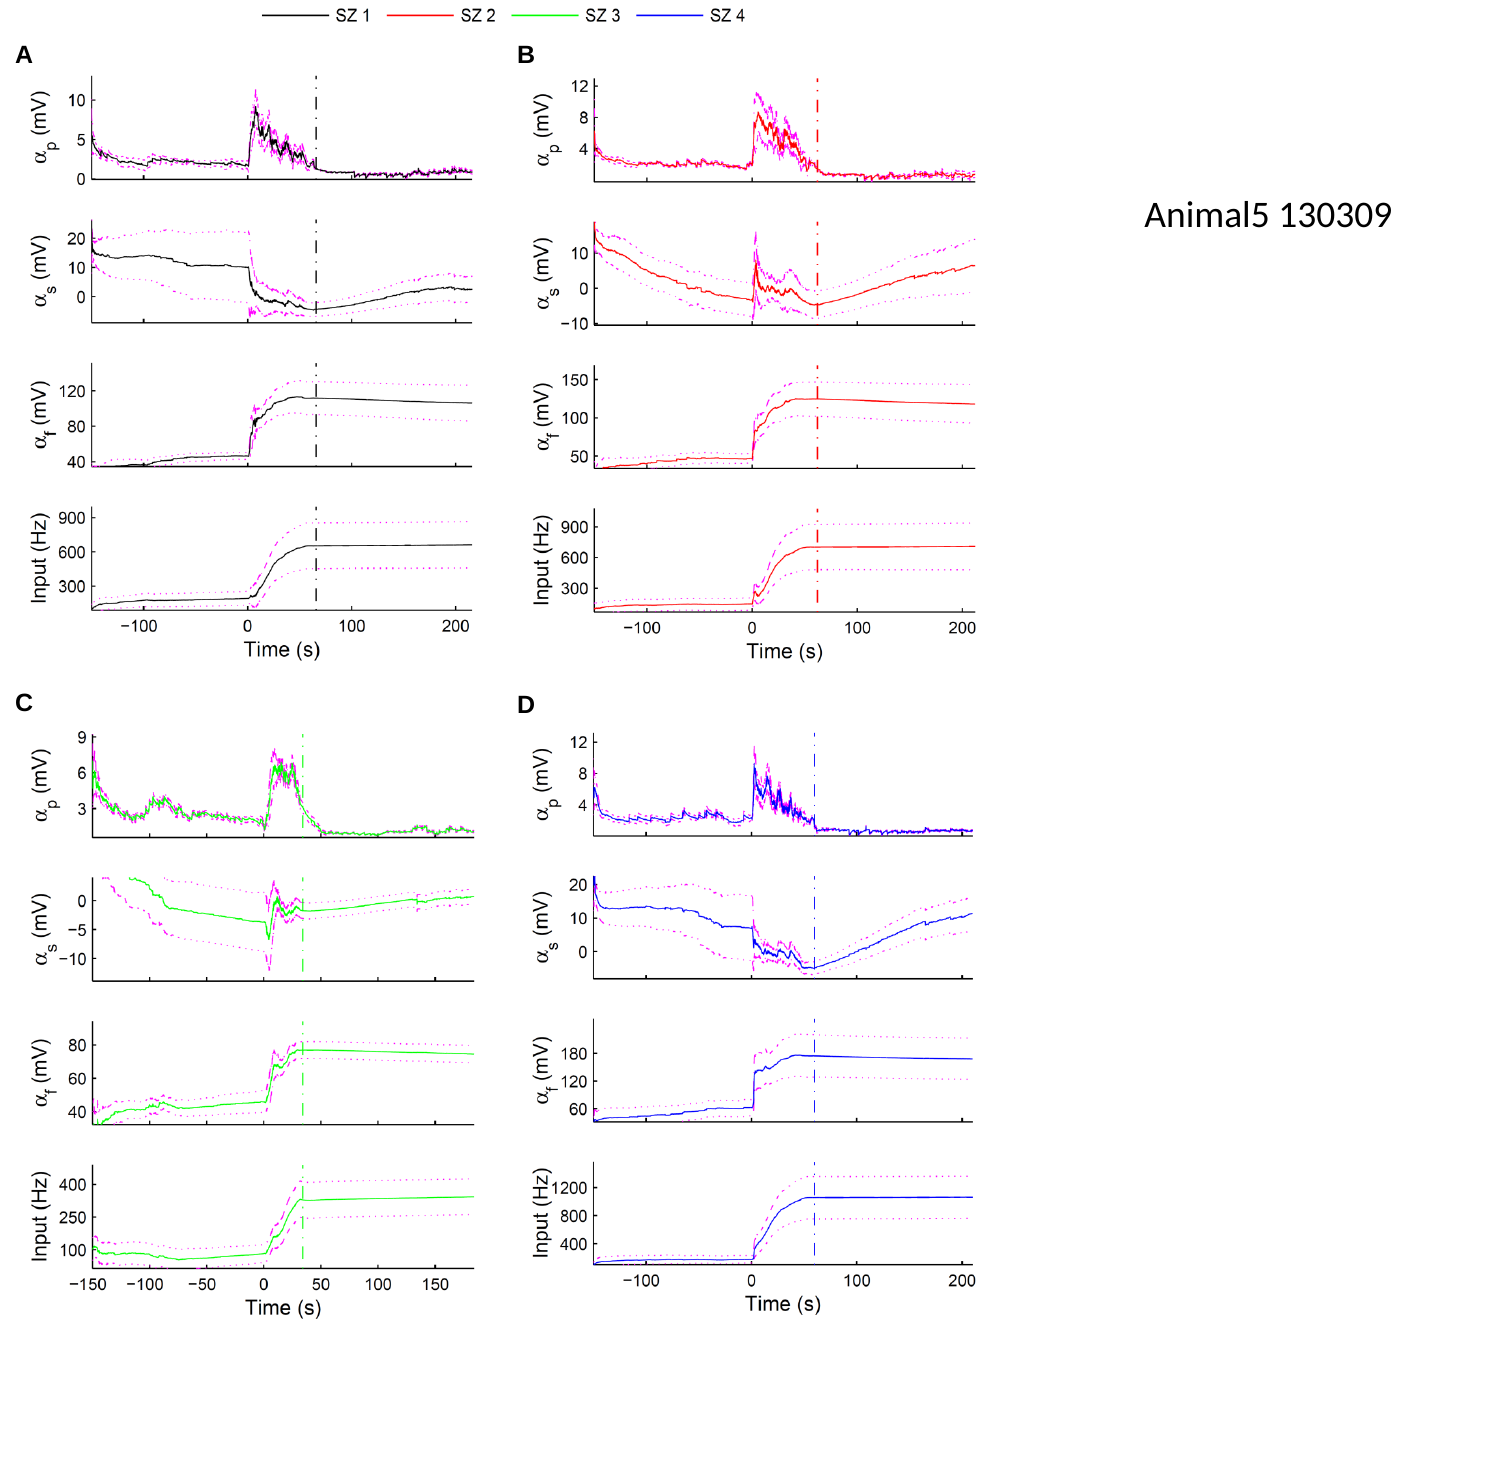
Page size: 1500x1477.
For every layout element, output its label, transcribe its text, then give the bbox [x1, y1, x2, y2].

text_box C [0, 679, 49, 724]
picture [29, 726, 477, 1320]
text_box D [502, 681, 550, 727]
picture [29, 70, 477, 662]
text_box Animal5 130309 [1129, 183, 1408, 243]
text_box B [502, 33, 550, 76]
picture [259, 0, 745, 24]
picture [531, 726, 976, 1316]
text_box A [0, 31, 49, 76]
picture [531, 70, 980, 663]
